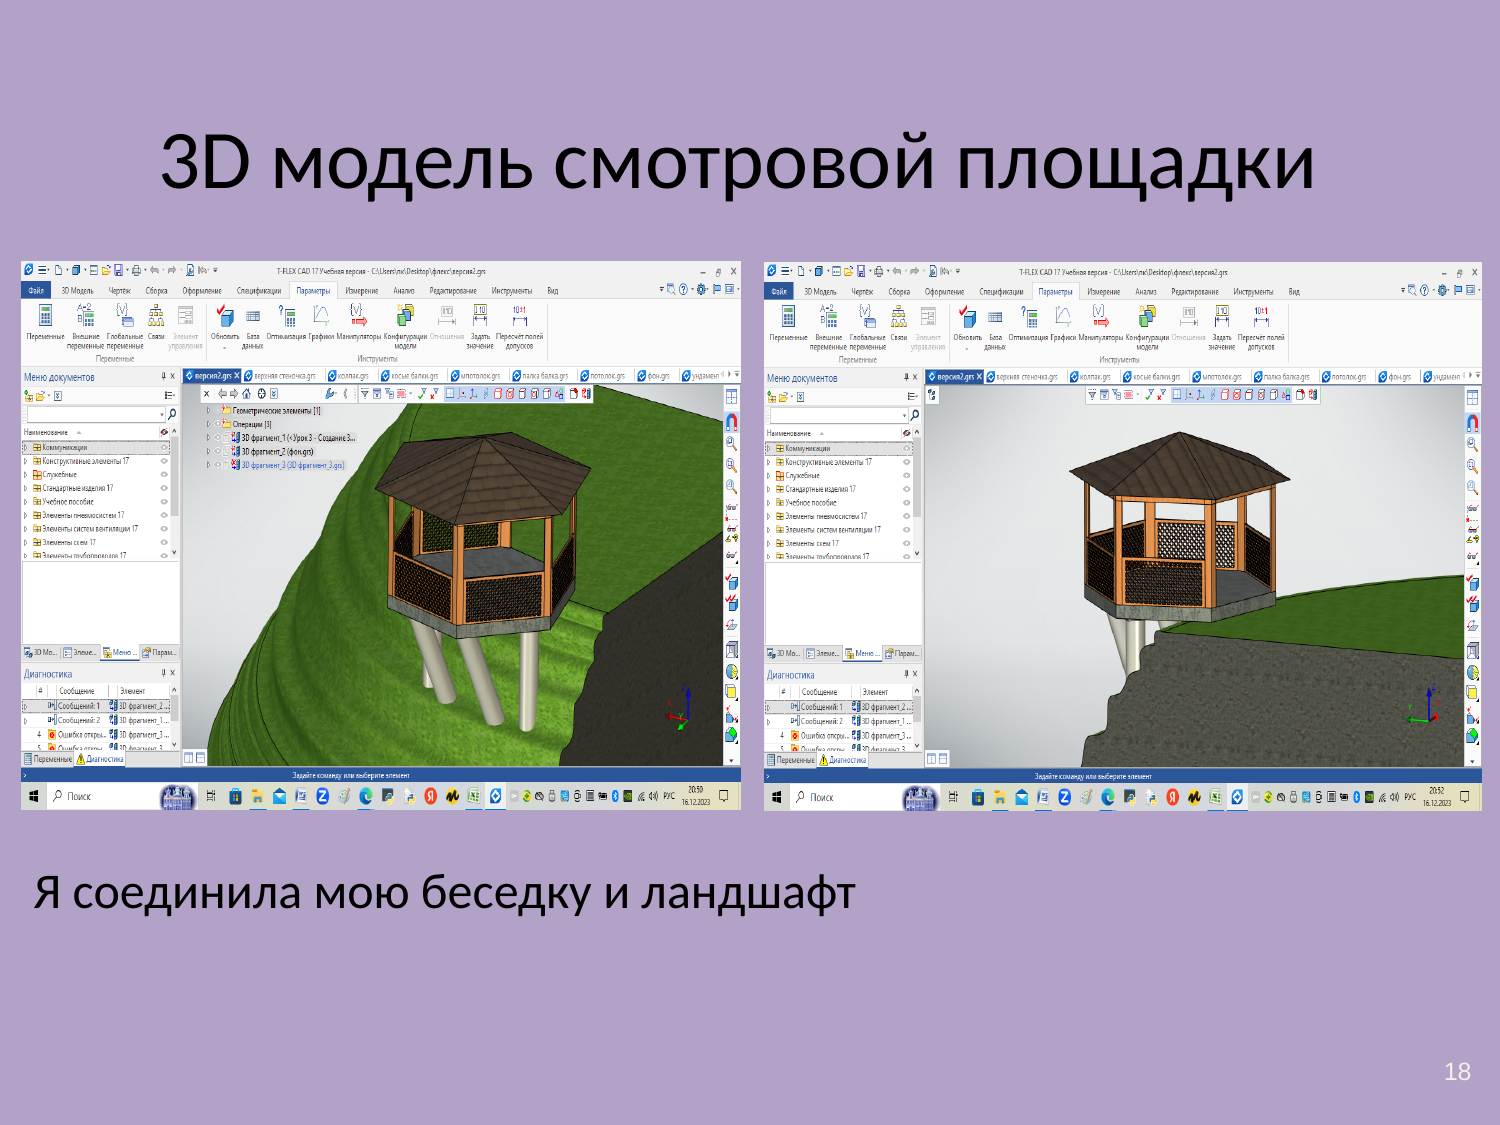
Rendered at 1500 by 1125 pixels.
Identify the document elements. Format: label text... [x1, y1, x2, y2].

text_box 3D модель смотровой площадки [82, 97, 1394, 213]
picture [21, 261, 741, 810]
picture [763, 262, 1482, 811]
text_box Я соединила мою беседку и ландшафт [18, 850, 1480, 926]
